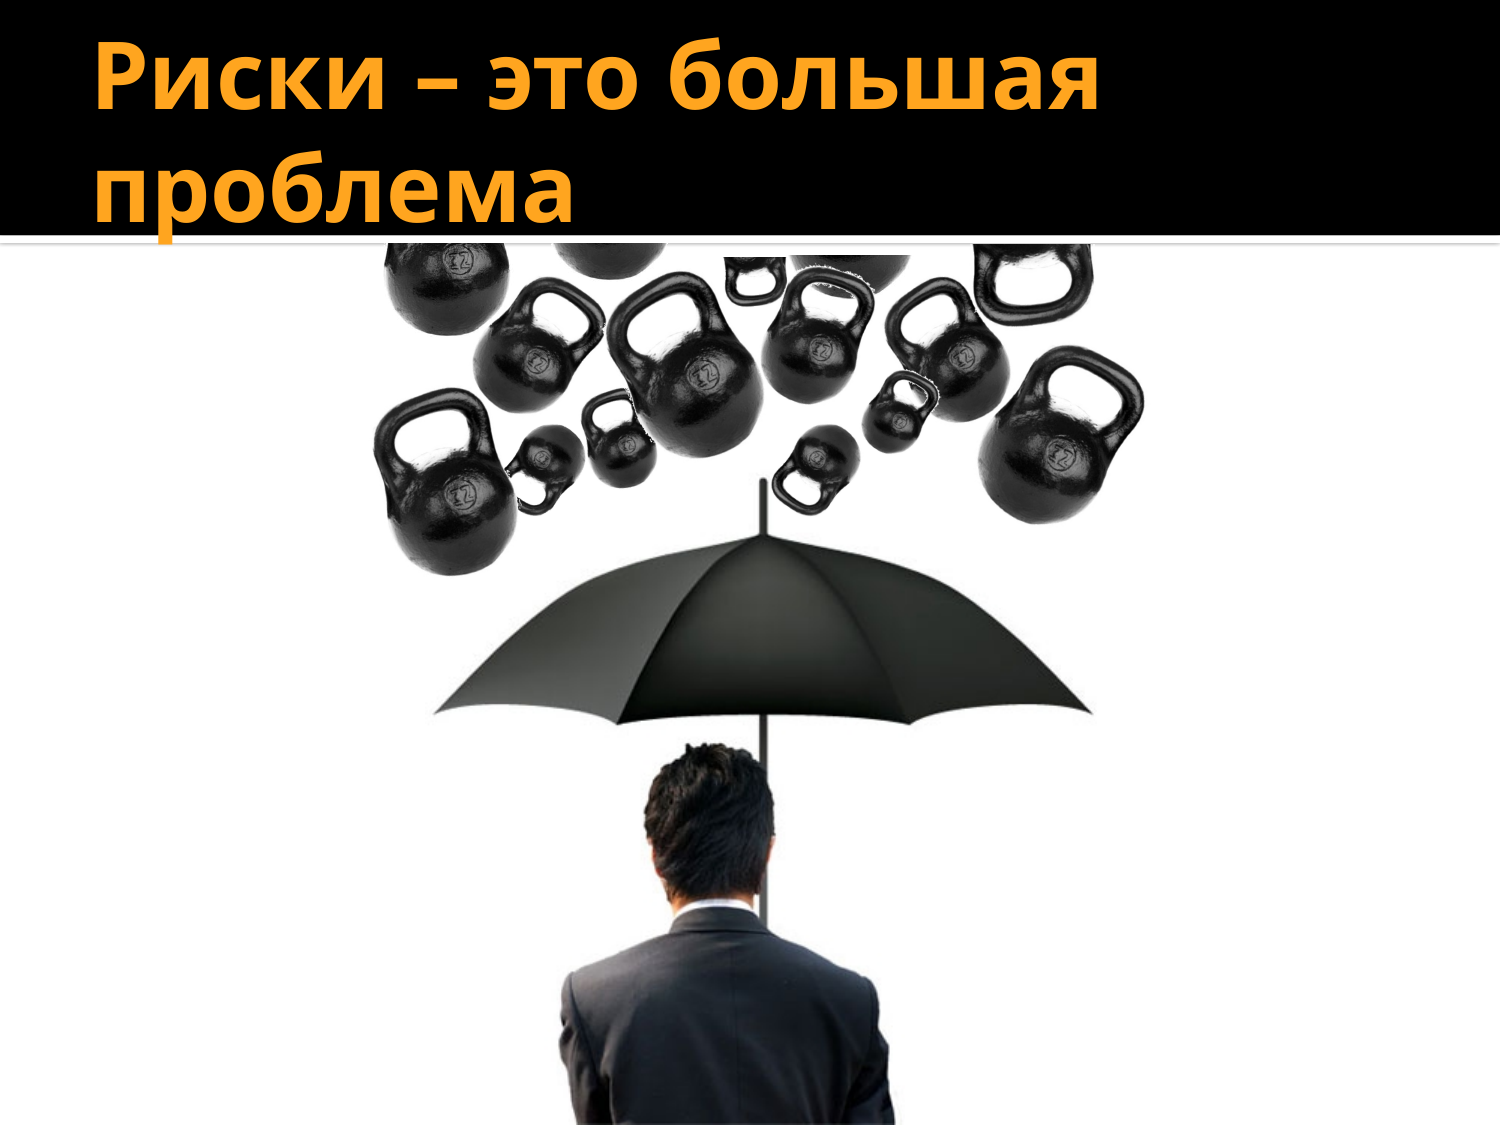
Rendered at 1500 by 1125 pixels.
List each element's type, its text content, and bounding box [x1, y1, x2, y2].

title Риски – это большая проблема [75, 25, 1425, 231]
picture [338, 238, 1184, 1125]
